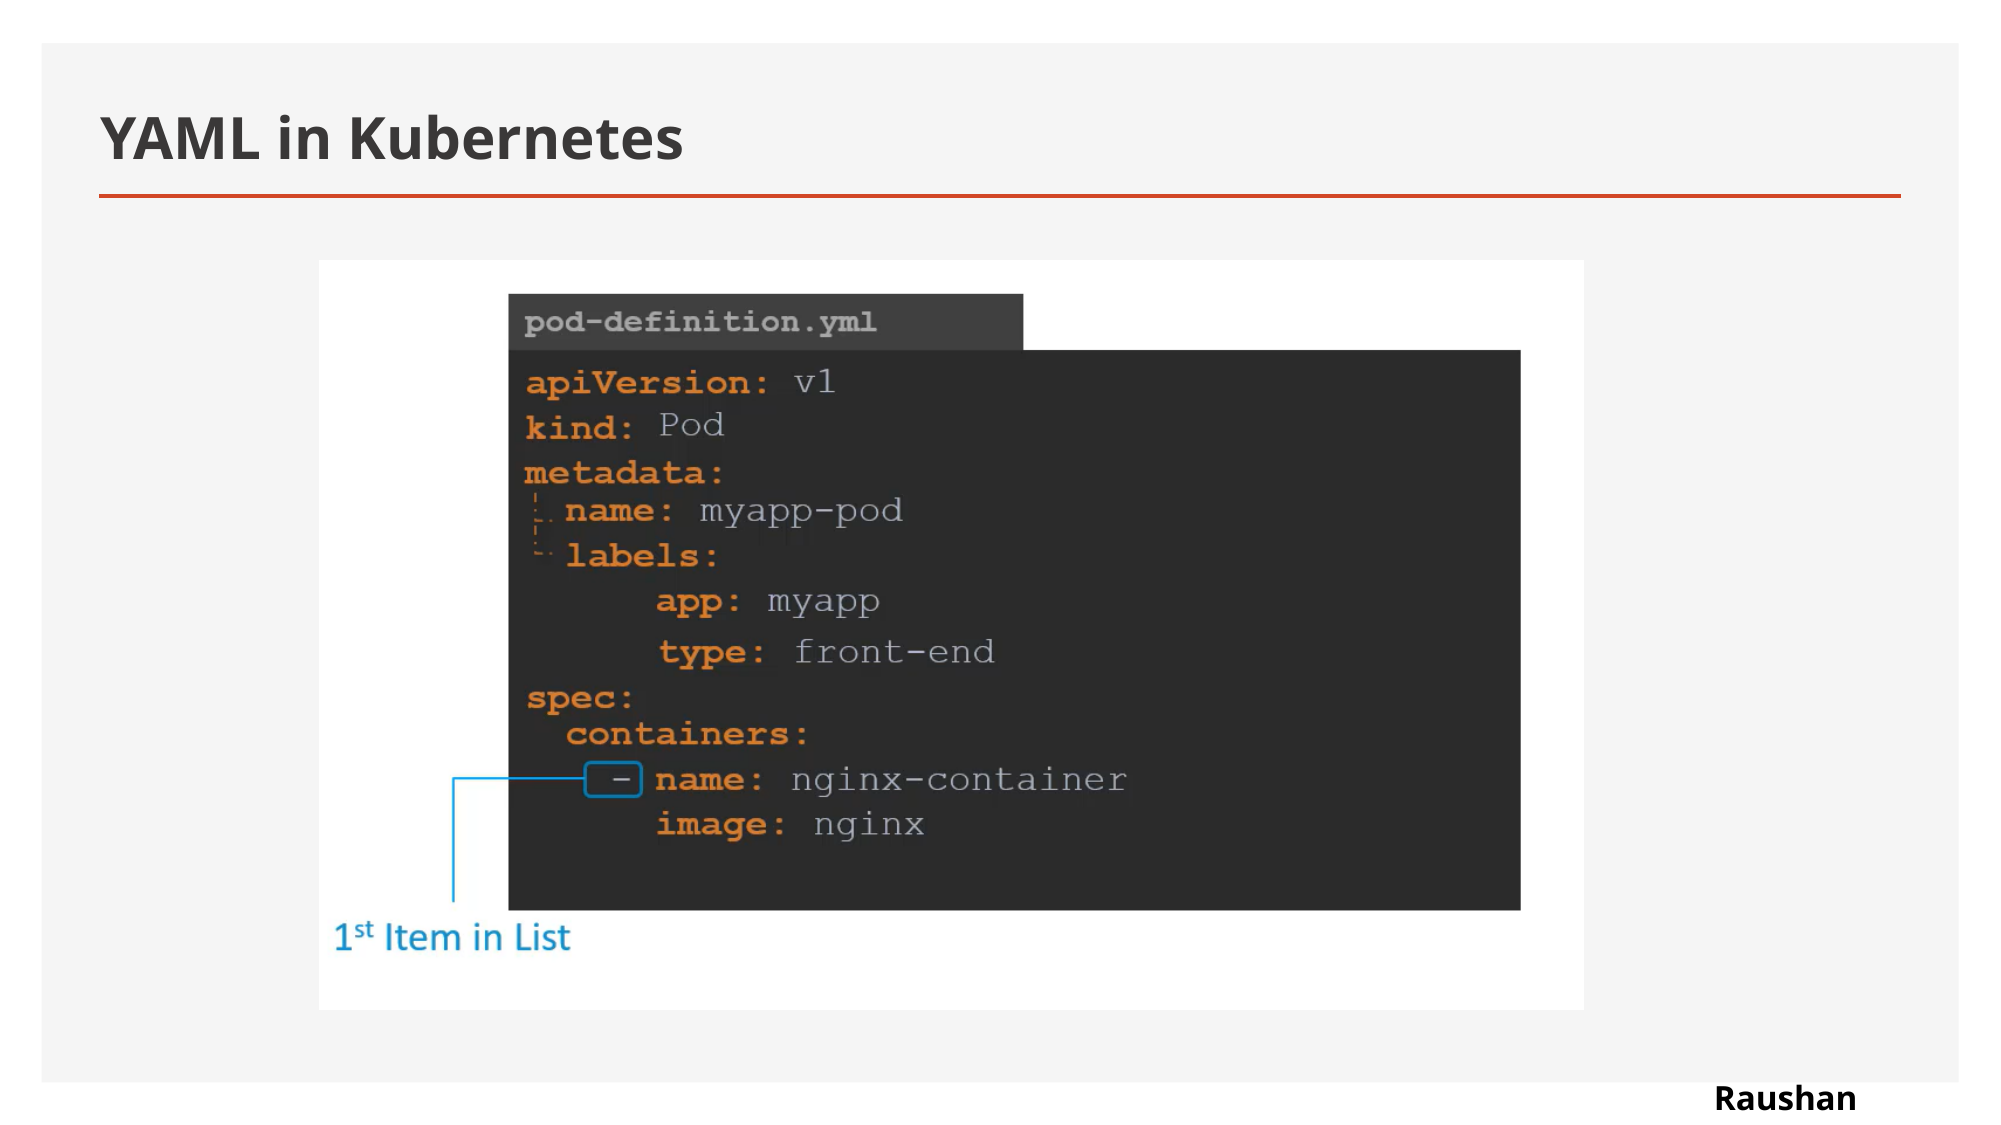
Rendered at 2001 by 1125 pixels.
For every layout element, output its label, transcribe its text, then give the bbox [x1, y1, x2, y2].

title YAML in Kubernetes [85, 73, 1246, 179]
text_box [88, 250, 1853, 1021]
picture [319, 260, 1584, 1011]
text_box Raushan Kumar [1698, 1069, 1977, 1125]
